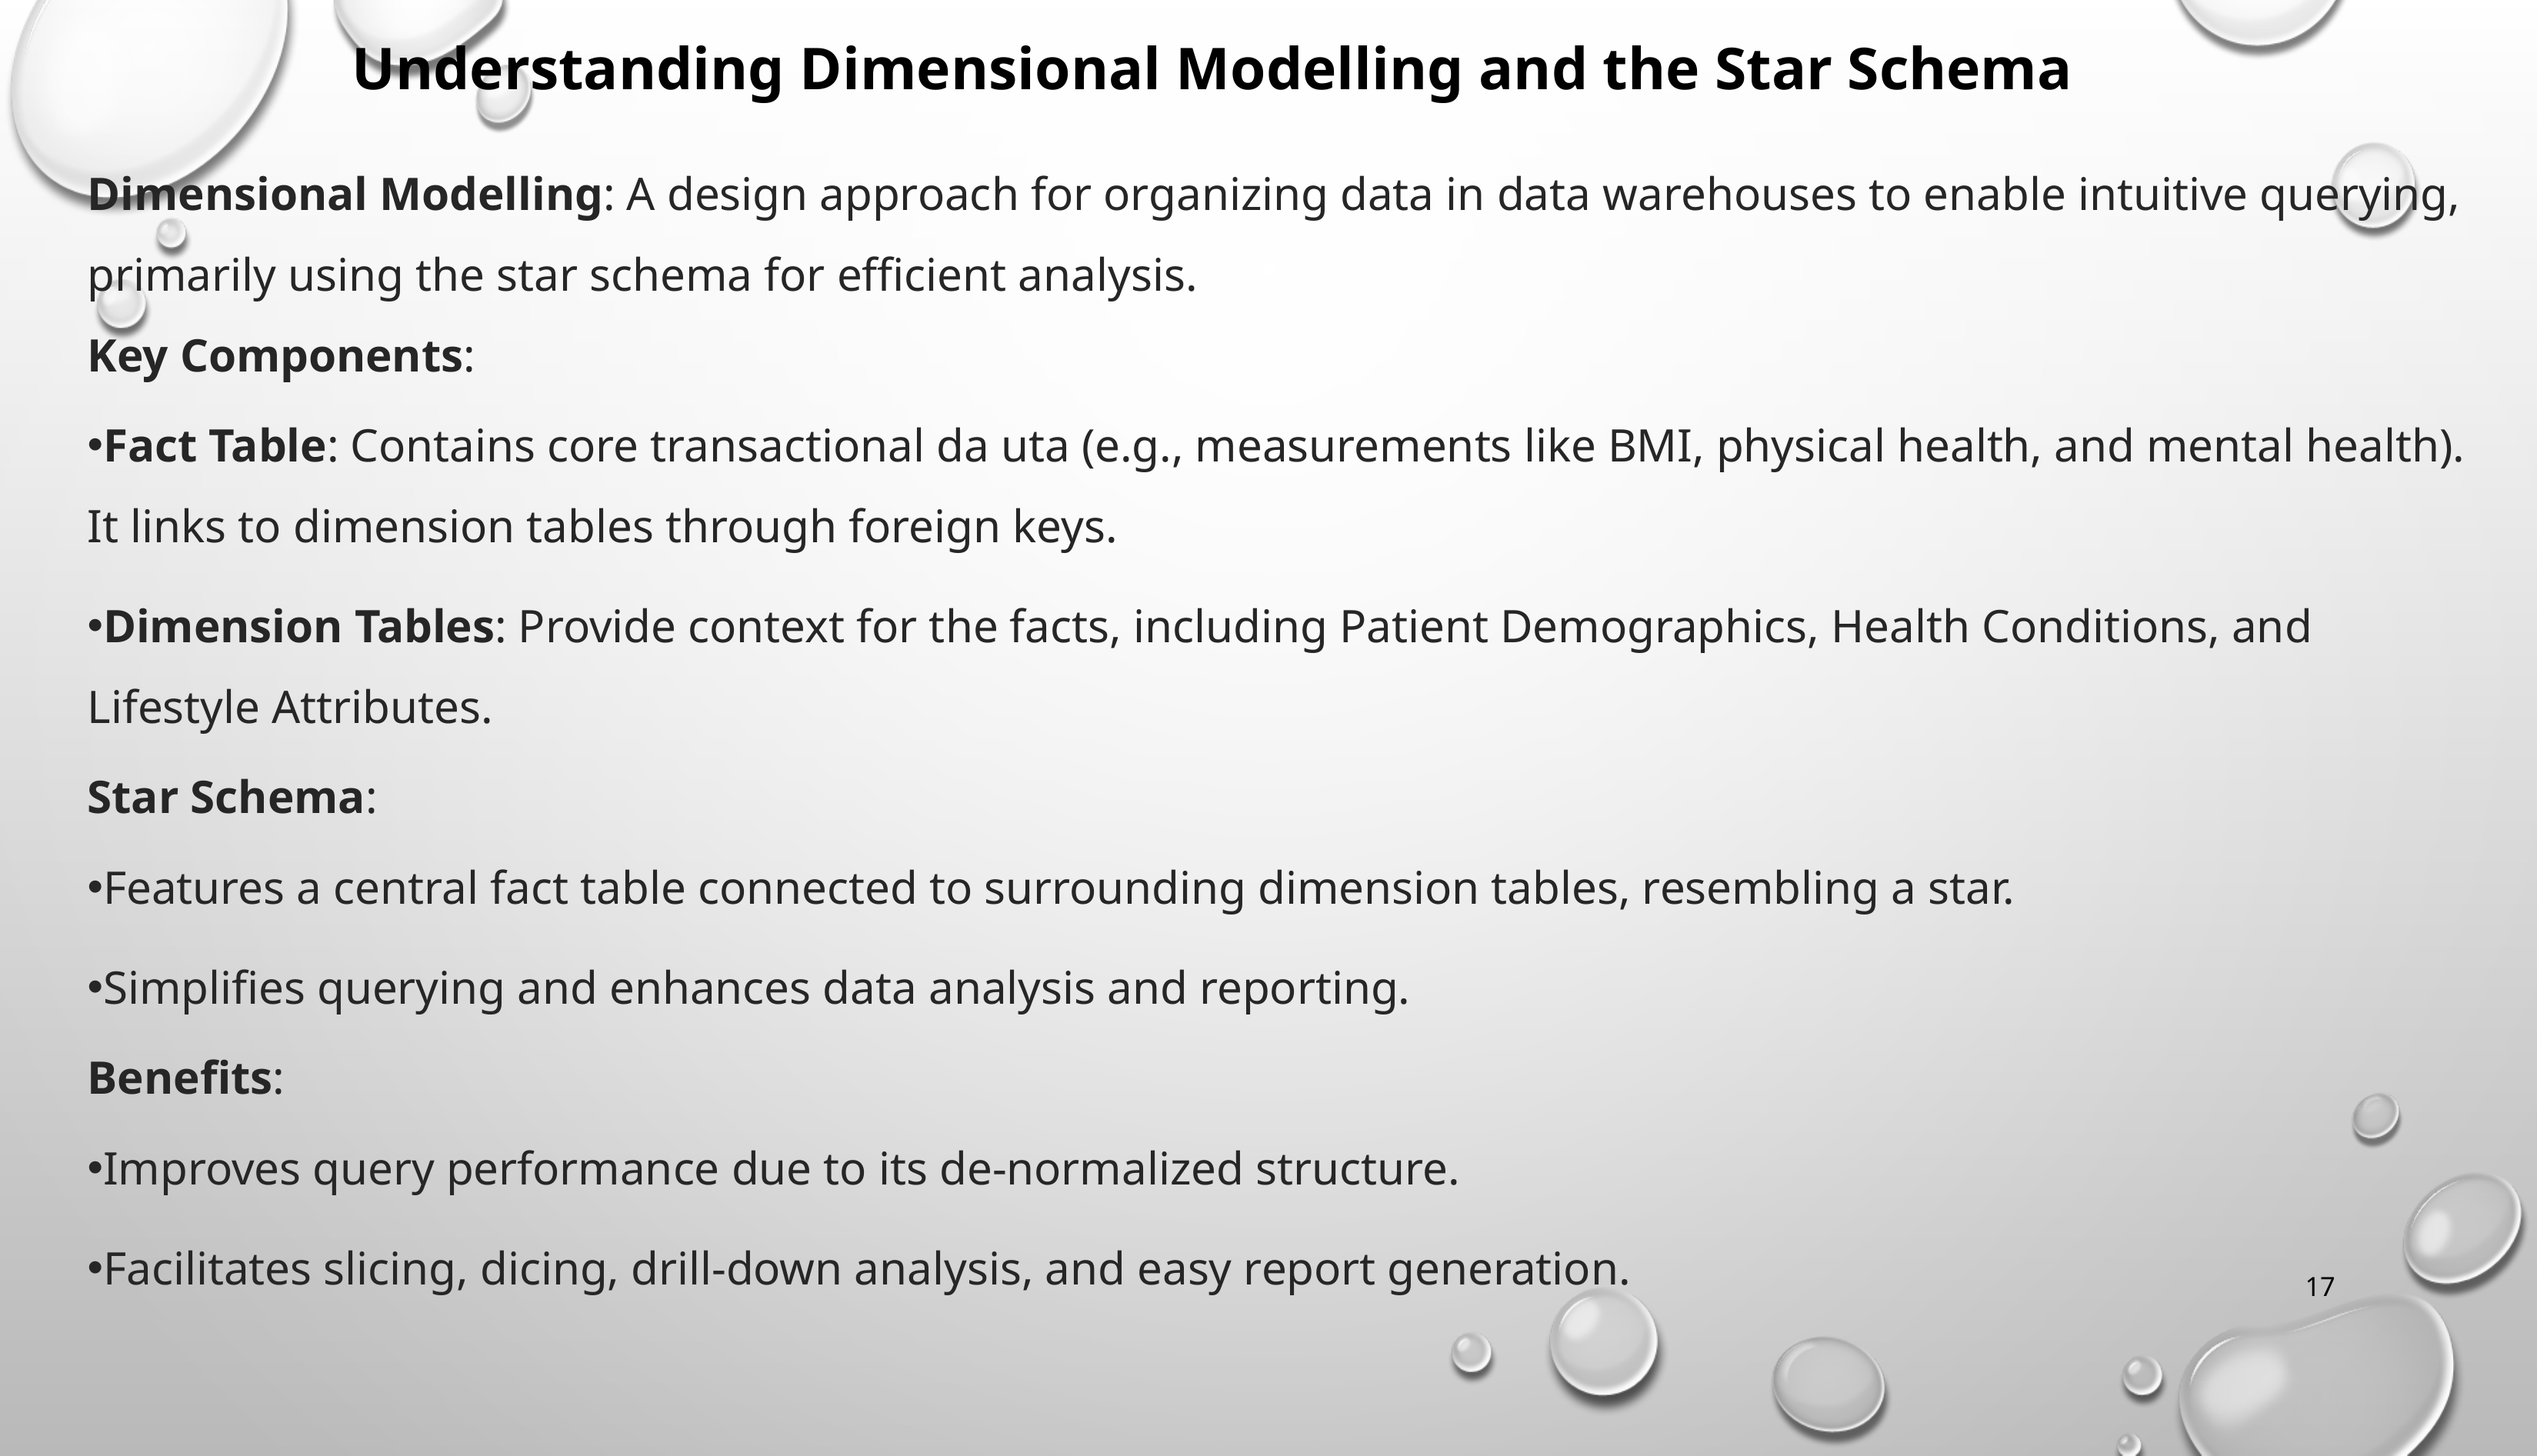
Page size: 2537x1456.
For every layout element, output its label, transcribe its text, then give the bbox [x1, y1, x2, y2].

picture [0, 0, 2537, 1456]
text_box Understanding Dimensional Modelling and the Star Schema [340, 25, 2197, 107]
text_box Dimensional Modelling: A design approach for organizing data in data warehouses to enable intuitive querying, primarily using the star schema for efficient analysis. Key Components: Fact Table: Contains core transactional da uta (e.g., measurements like BMI, physical health, and mental health). It links to dimension tables through foreign keys. Dimension Tables: Provide context for the facts, including Patient Demographics, Health Conditions, and Lifestyle Attributes. Star Schema: Features a central fact table connected to surrounding dimension tables, resembling a star. Simplifies querying and enhances data analysis and reporting. Benefits: Improves query performance due to its de-normalized structure. Facilitates slicing, dicing, drill-down analysis, and easy report generation. [75, 132, 2494, 1390]
